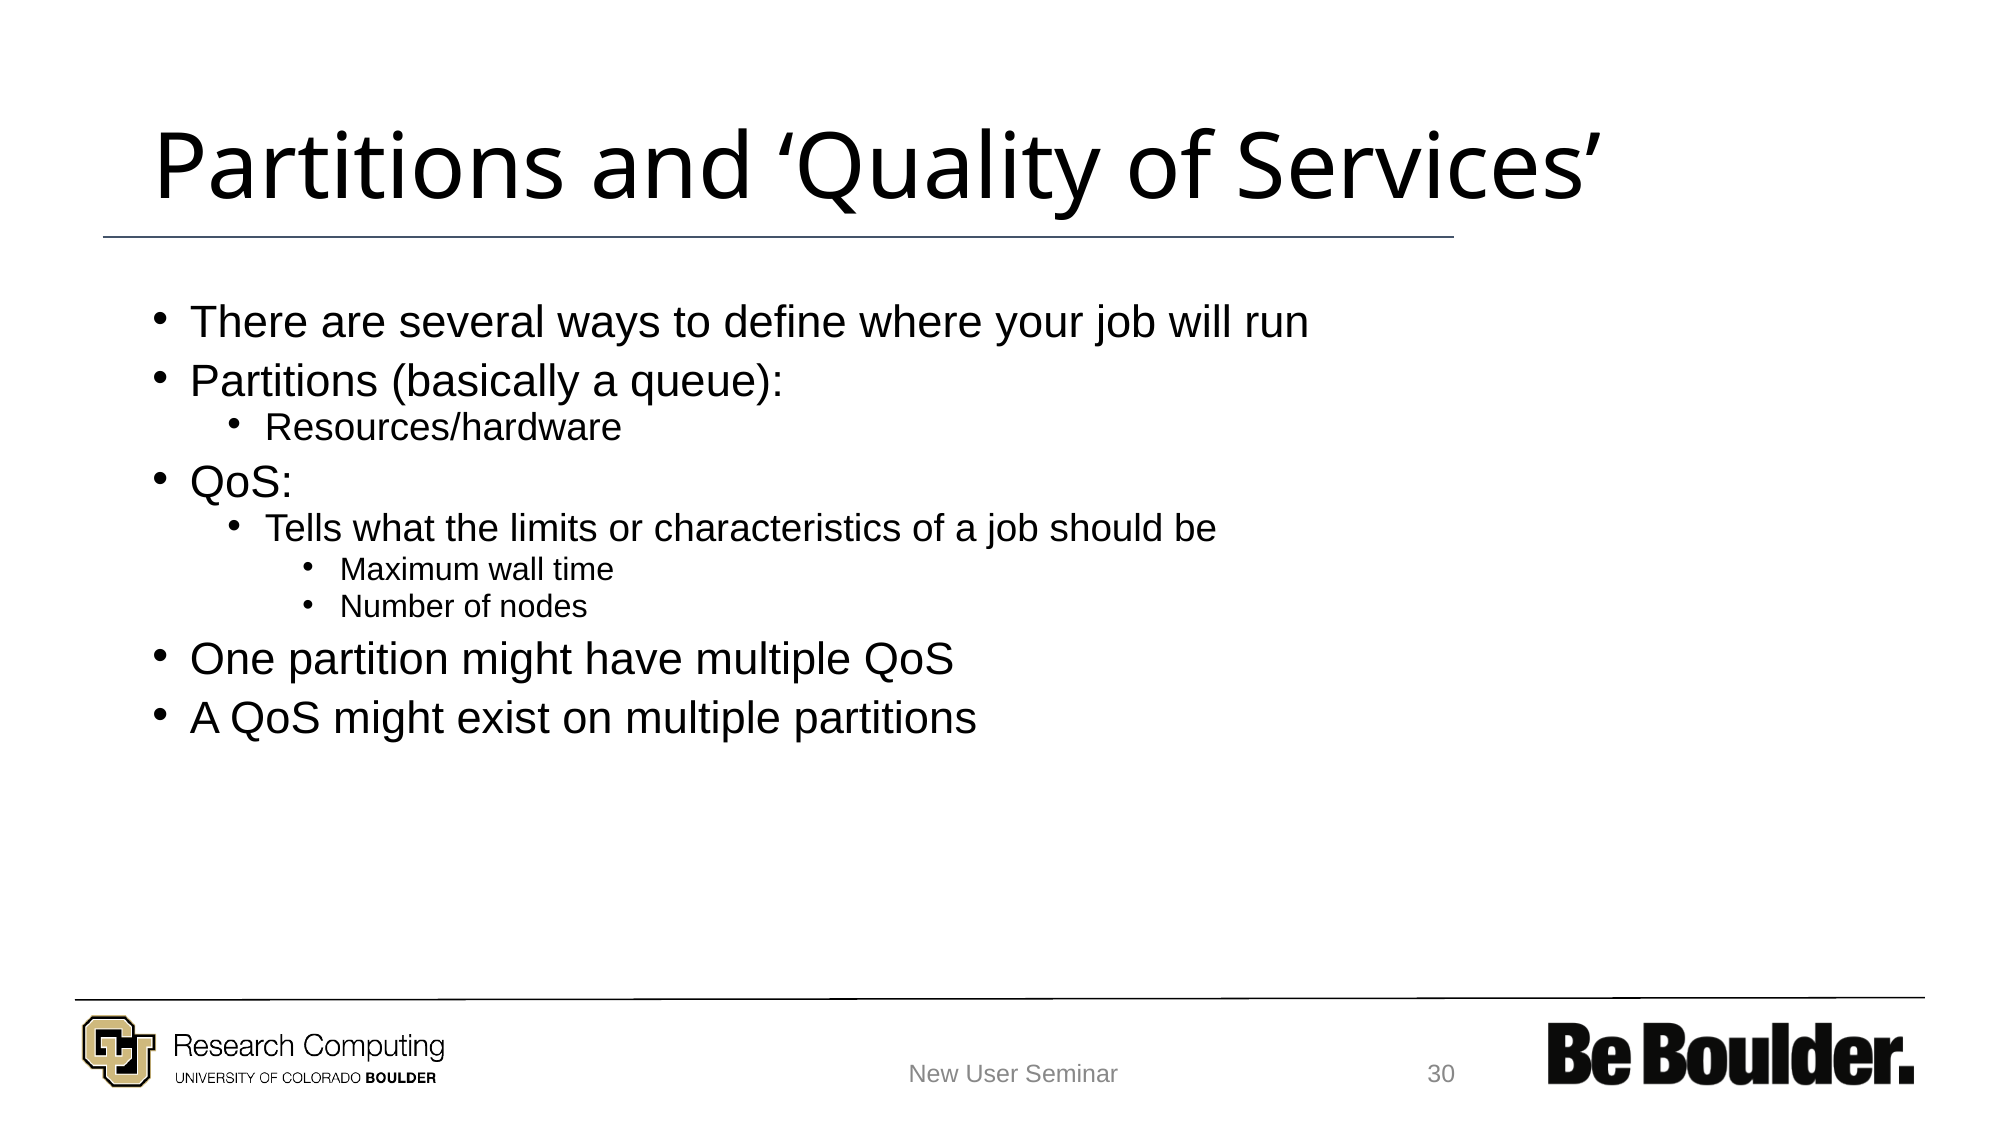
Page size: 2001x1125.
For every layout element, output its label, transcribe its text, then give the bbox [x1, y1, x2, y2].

list There are several ways to define where your job will run Partitions (basically a queue): Resources/hardware QoS: Tells what the limits or characteristics of a job should be Maximum wall time Number of nodes One partition might have multiple QoS A QoS might exist on multiple partitions [137, 299, 1863, 983]
picture [81, 1015, 444, 1088]
picture [1524, 1015, 1938, 1088]
footer New User Seminar [676, 1042, 1352, 1103]
title Partitions and ‘Quality of Services’ [137, 59, 1863, 278]
slide_number ‹#› [1412, 1042, 1525, 1103]
